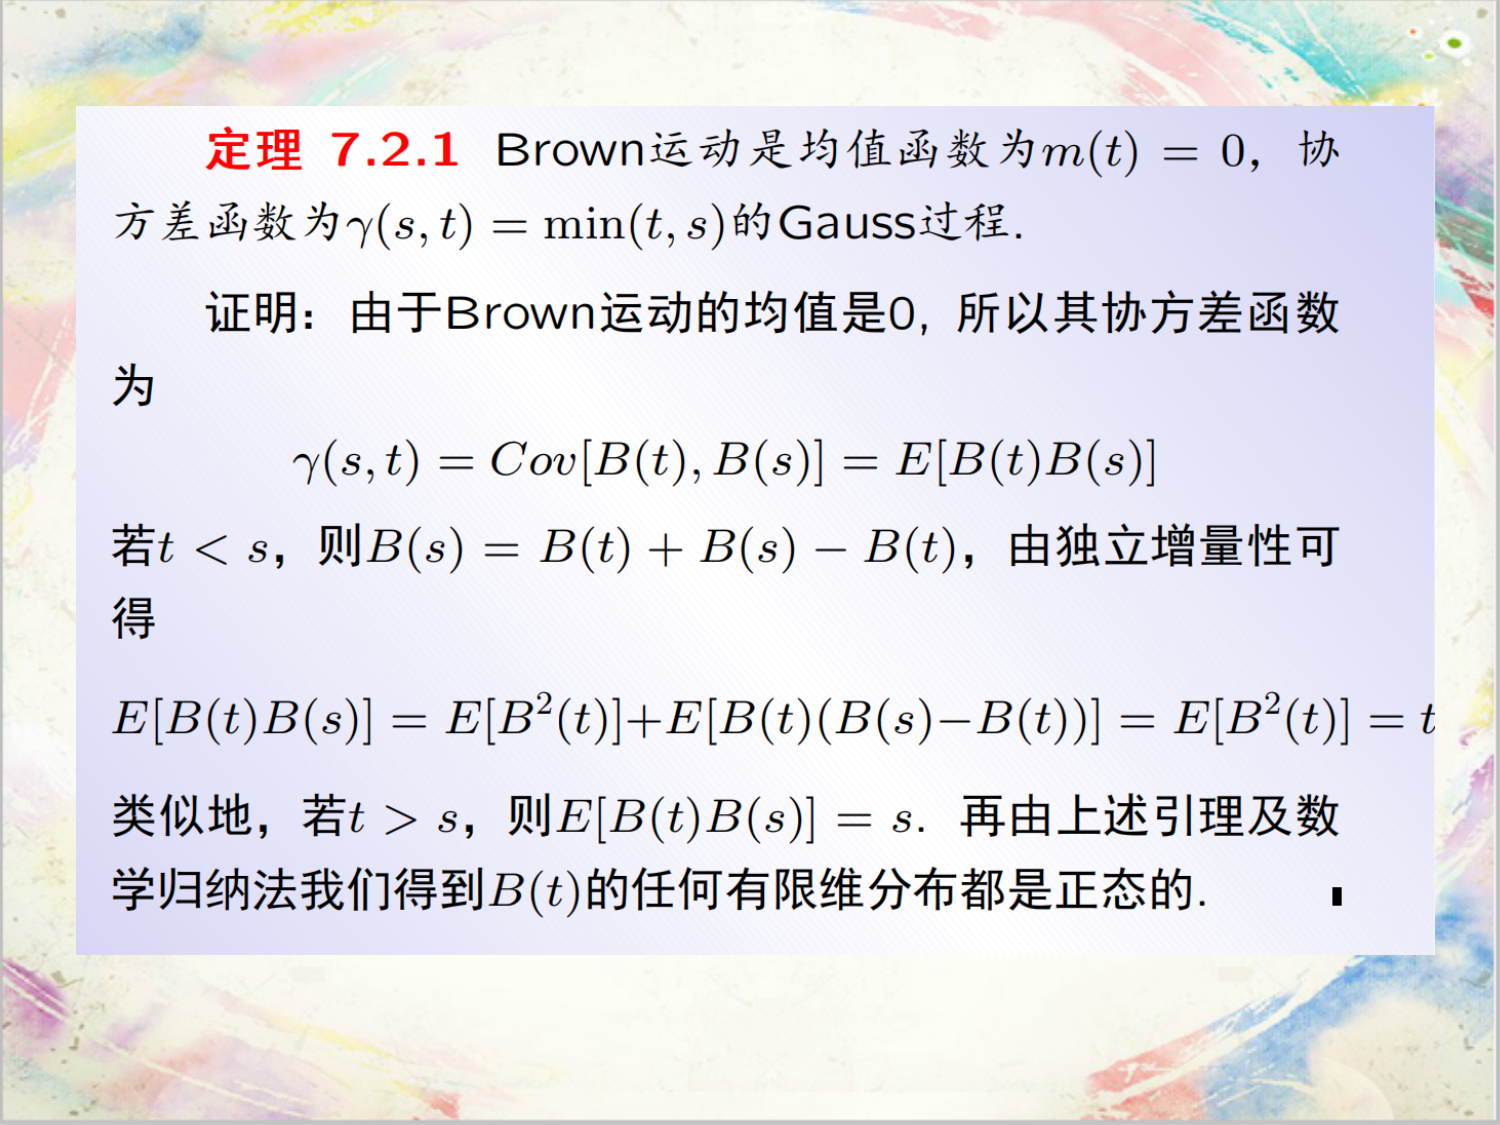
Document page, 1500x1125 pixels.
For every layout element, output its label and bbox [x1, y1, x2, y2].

picture [0, 0, 1500, 1125]
slide_number [1080, 1046, 1425, 1103]
